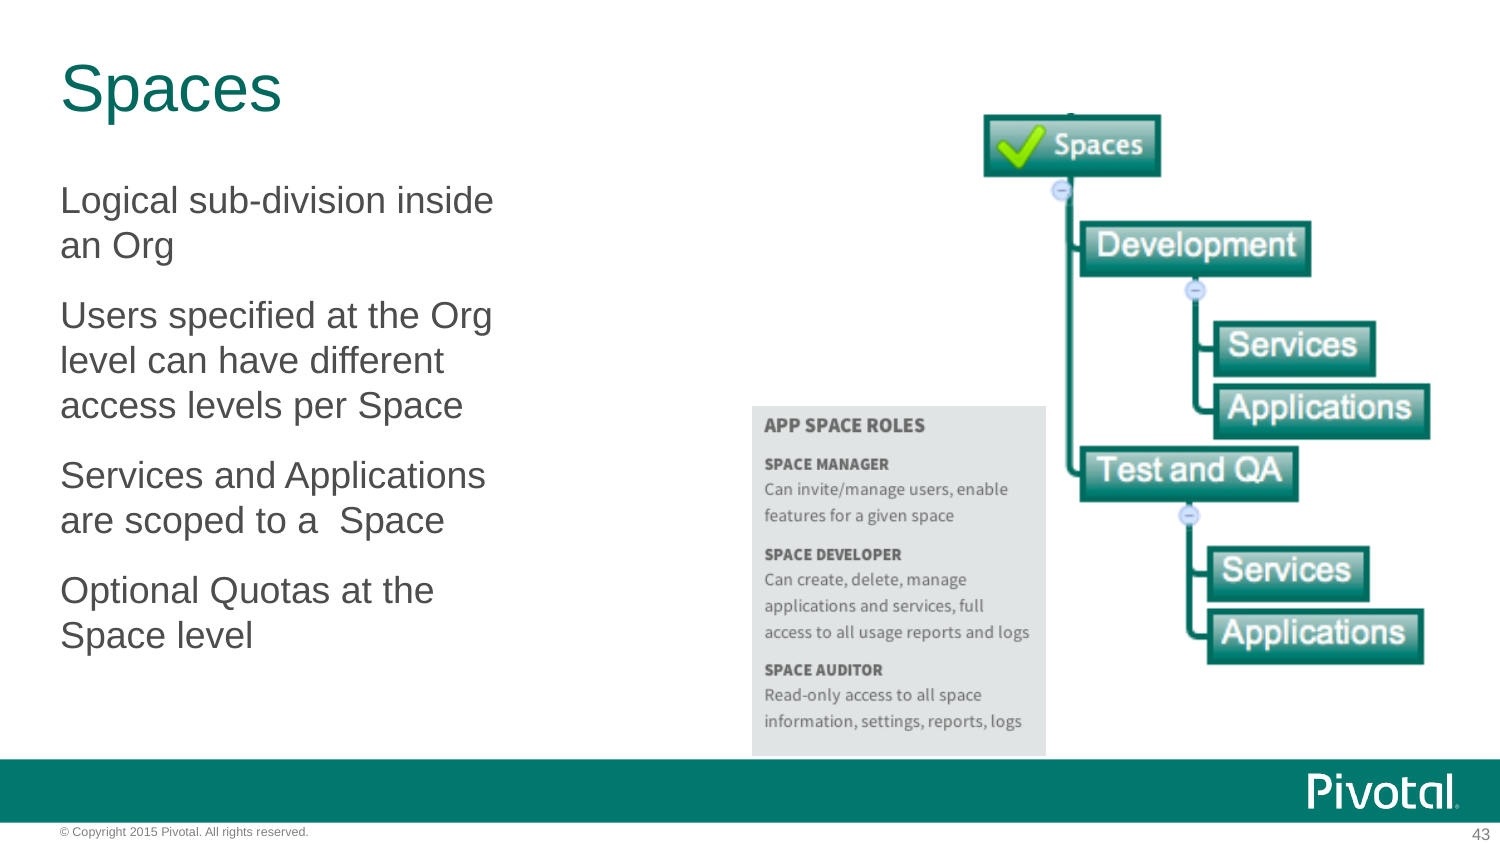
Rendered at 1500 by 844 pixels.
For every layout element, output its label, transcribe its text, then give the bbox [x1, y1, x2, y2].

title Spaces [60, 53, 1440, 129]
picture [752, 112, 1458, 757]
list Logical sub-division inside an Org Users specified at the Org level can have different access levels per Space Services and Applications are scoped to a Space Optional Quotas at the Space level [60, 176, 525, 732]
picture [1300, 761, 1464, 816]
